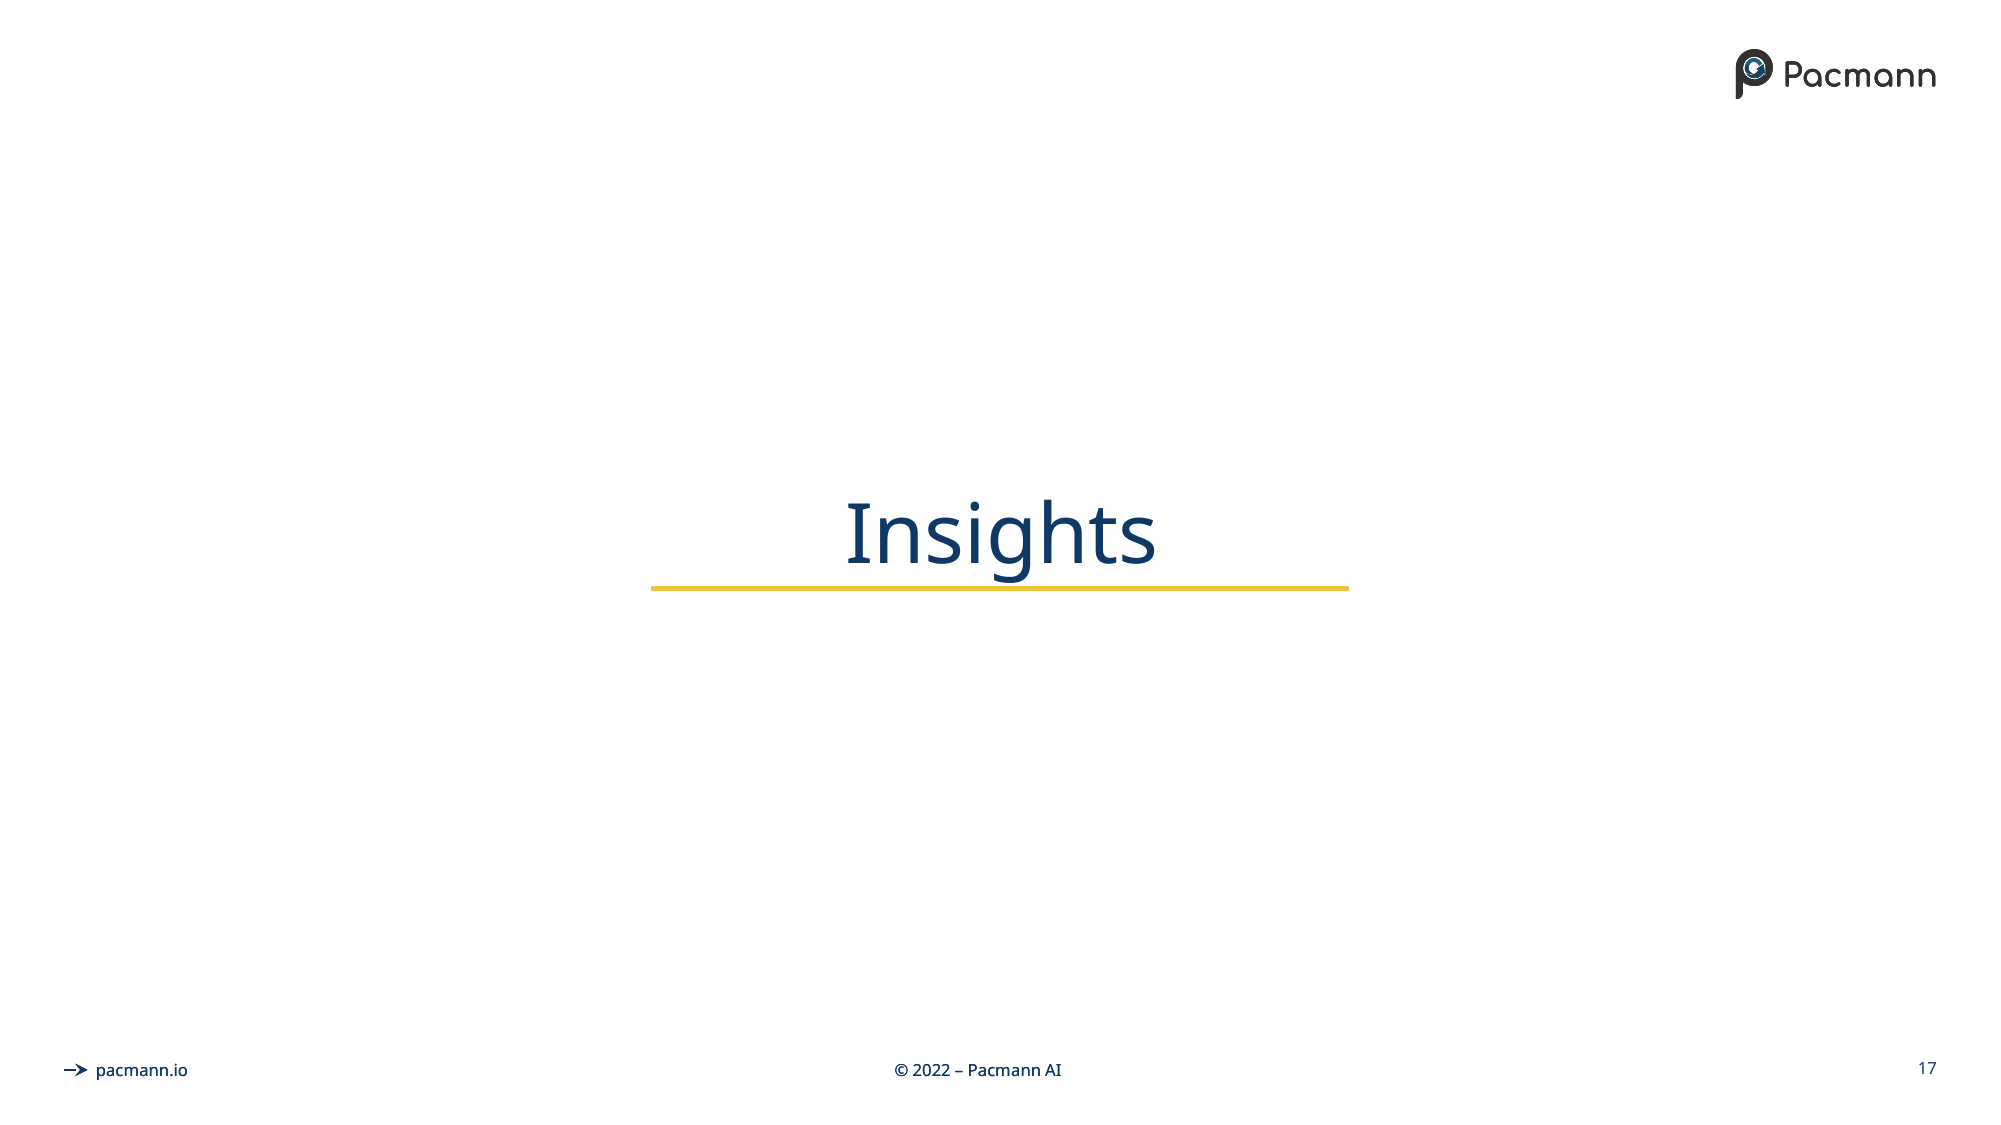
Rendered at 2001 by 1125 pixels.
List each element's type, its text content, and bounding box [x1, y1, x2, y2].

title Insights [51, 441, 1952, 589]
picture [1707, 36, 1966, 112]
